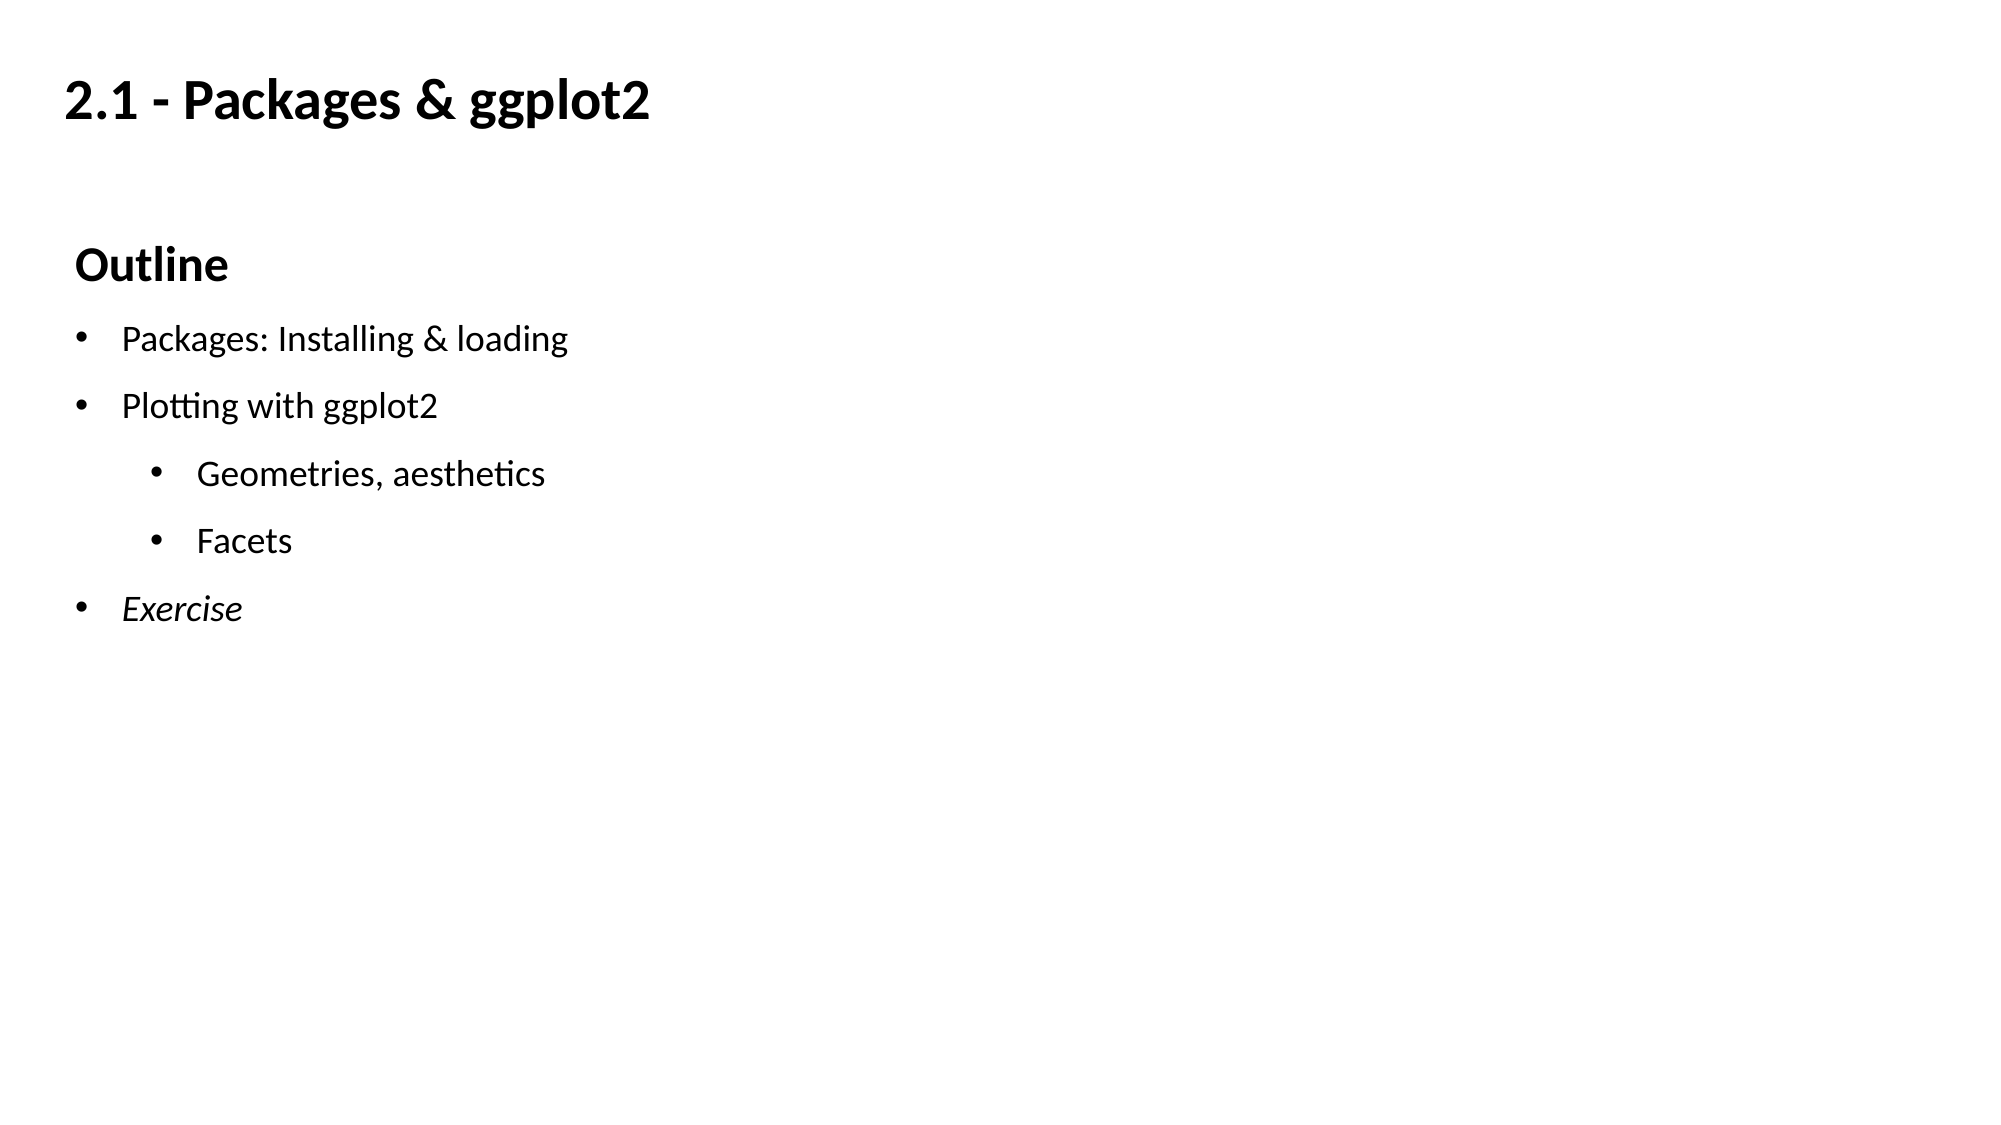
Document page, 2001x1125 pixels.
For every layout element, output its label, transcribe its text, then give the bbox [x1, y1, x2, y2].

text_box Outline Packages: Installing & loading Plotting with ggplot2 Geometries, aesthetics Facets Exercise [60, 194, 1887, 637]
text_box 2.1 - Packages & ggplot2 [49, 53, 1040, 139]
